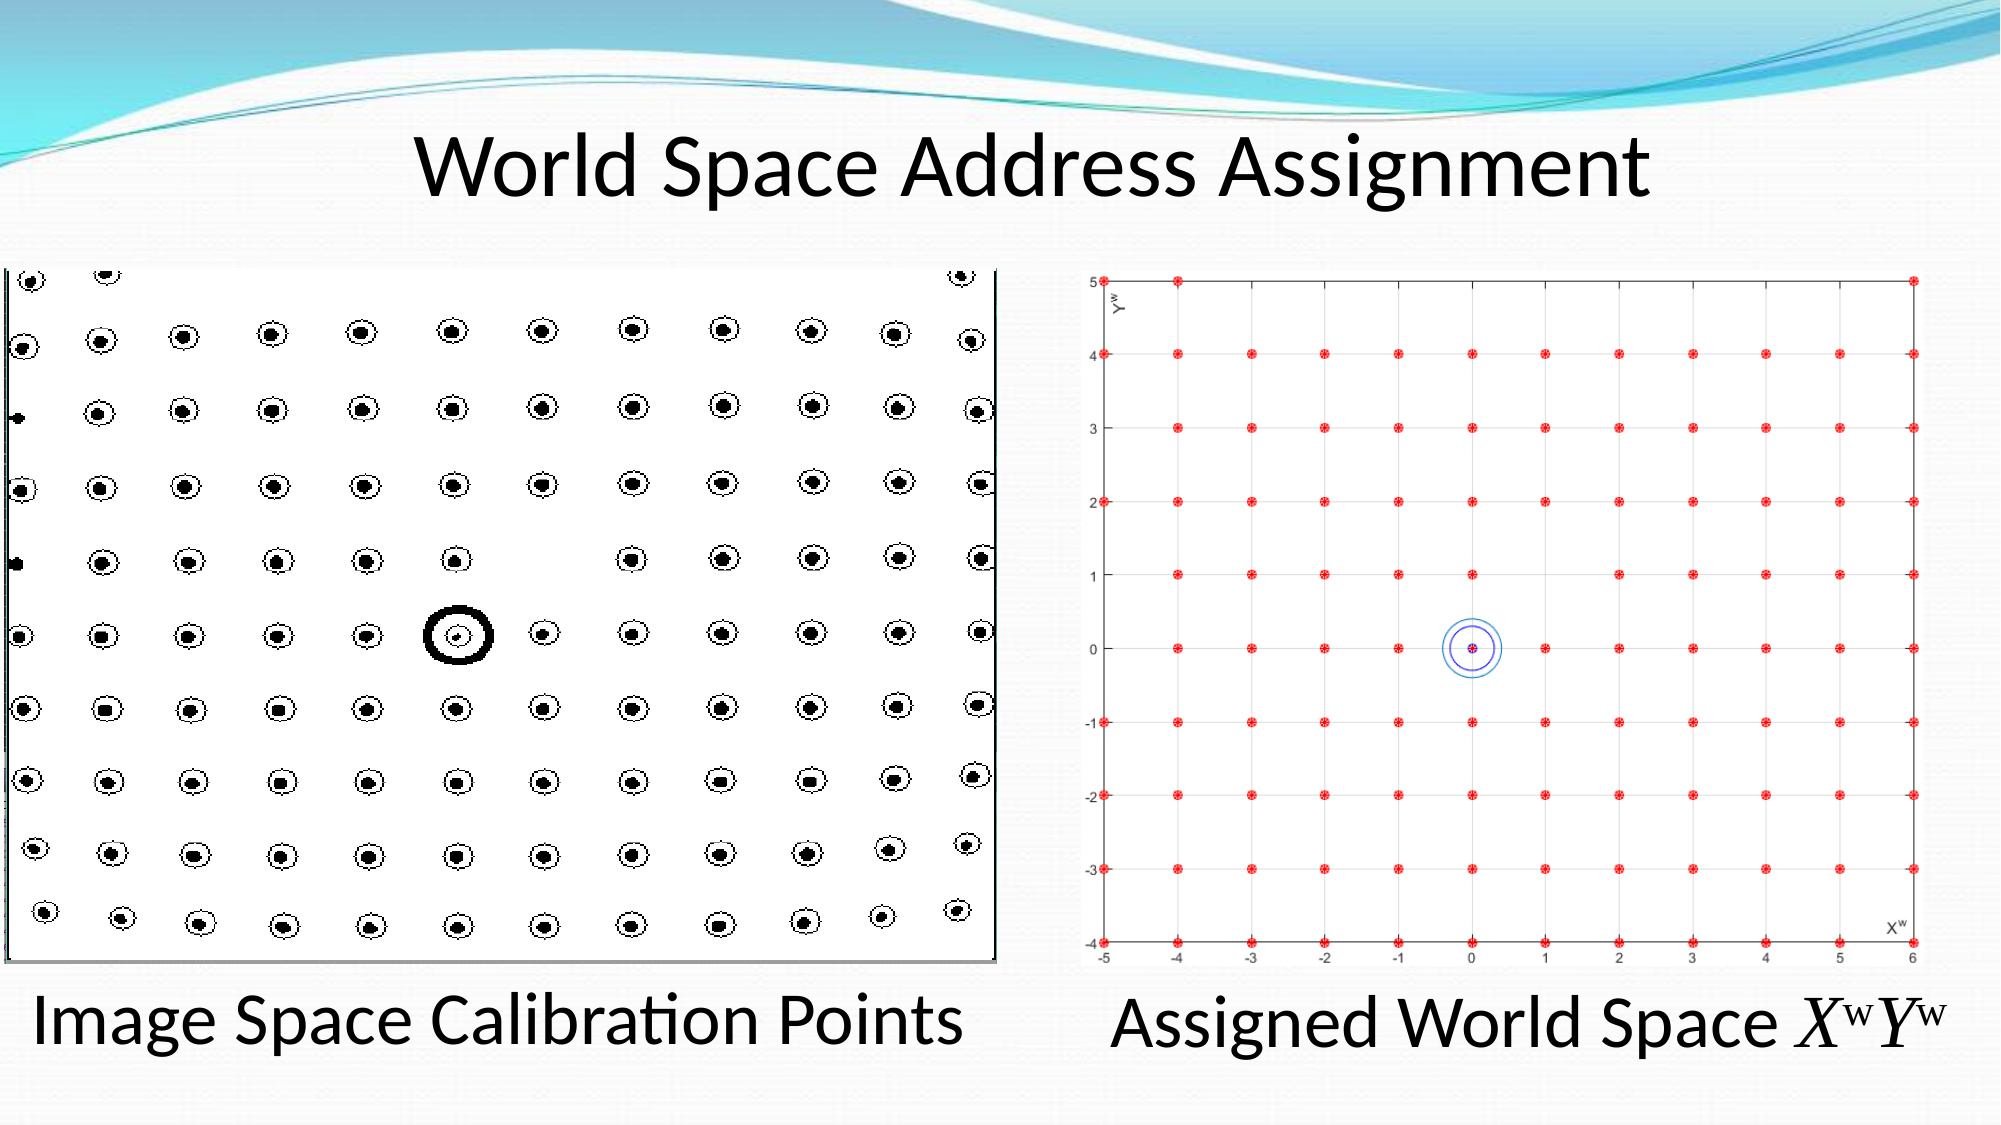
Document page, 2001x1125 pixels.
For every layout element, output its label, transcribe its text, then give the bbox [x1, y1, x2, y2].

text_box Image Space Calibration Points [0, 984, 997, 1046]
picture [0, 0, 2001, 1125]
text_box Assigned World Space XwYw [1040, 986, 2000, 1049]
text_box World Space Address Assignment [133, 96, 1934, 223]
